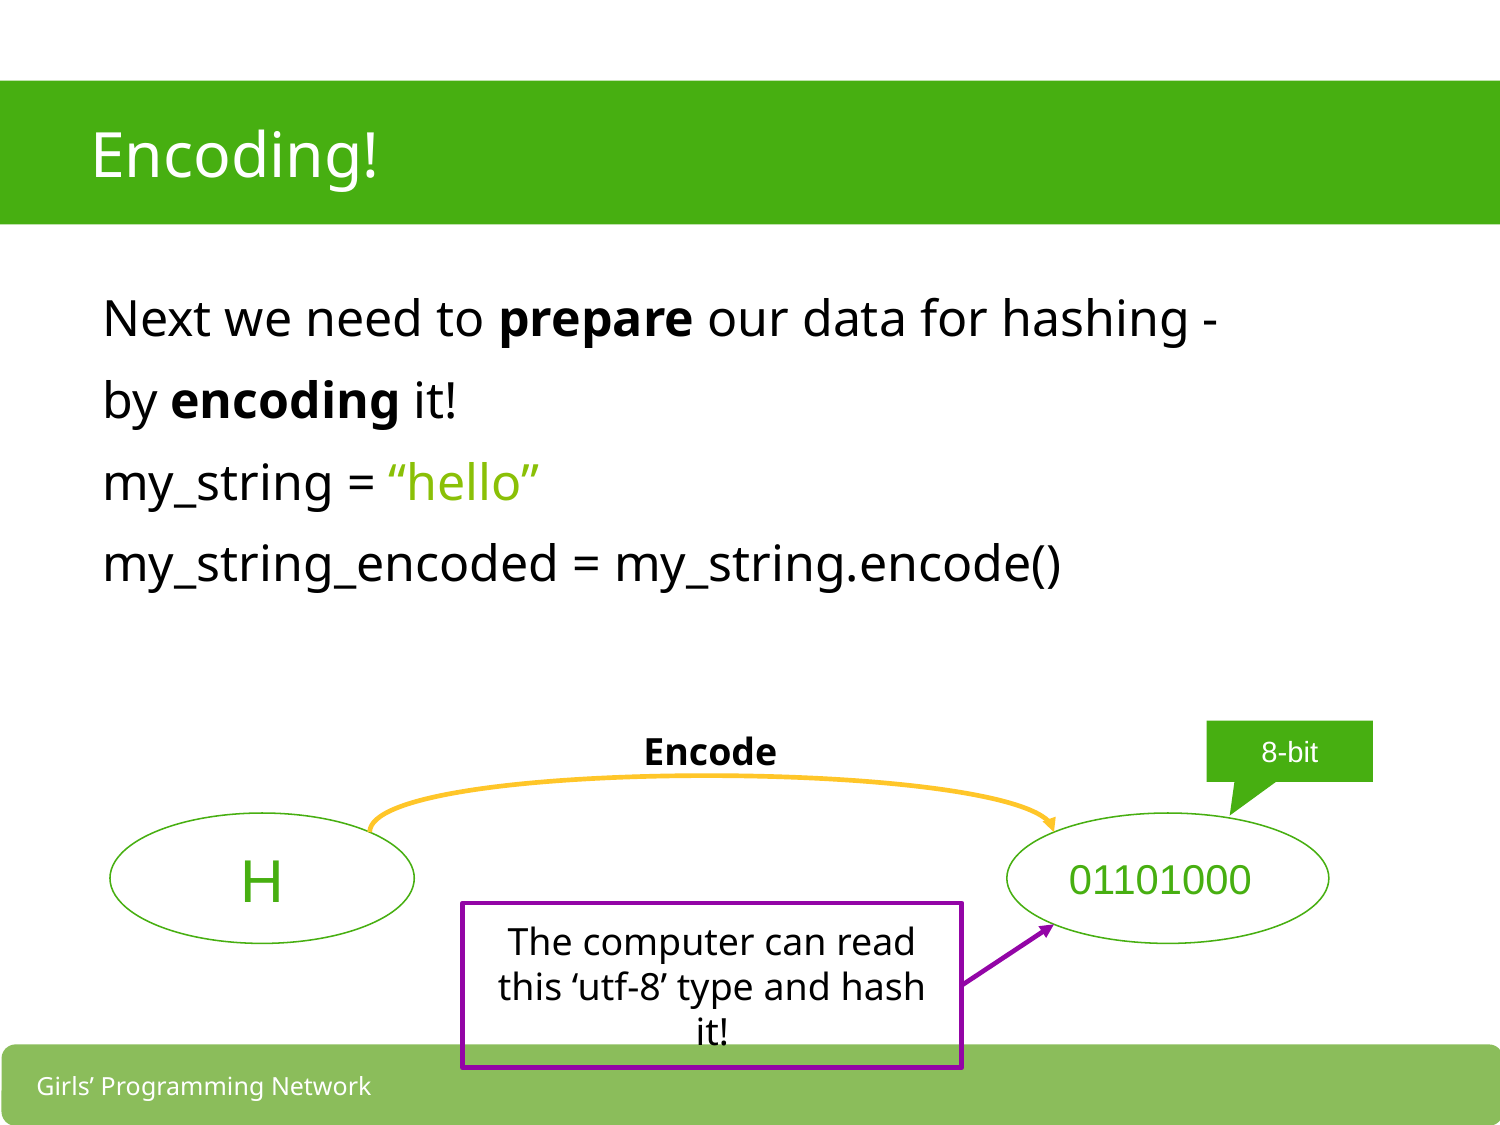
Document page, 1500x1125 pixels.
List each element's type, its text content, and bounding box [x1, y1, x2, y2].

text_box The computer can read this ‘utf-8’ type and hash it! [717, 902, 962, 1068]
text_box Encode [567, 713, 707, 789]
text_box 01101000 [1006, 813, 1329, 944]
text_box 8-bit [1206, 720, 1373, 816]
list Next we need to prepare our data for hashing - by encoding it! my_string = “hello” my_string_encoded = my_string.encode() [87, 262, 1438, 704]
title Encoding! [75, 80, 1425, 225]
text_box Encode [717, 713, 854, 789]
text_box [961, 924, 1055, 964]
text_box The computer can read this ‘utf-8’ type and hash it! [462, 902, 707, 1068]
text_box H [109, 813, 415, 944]
